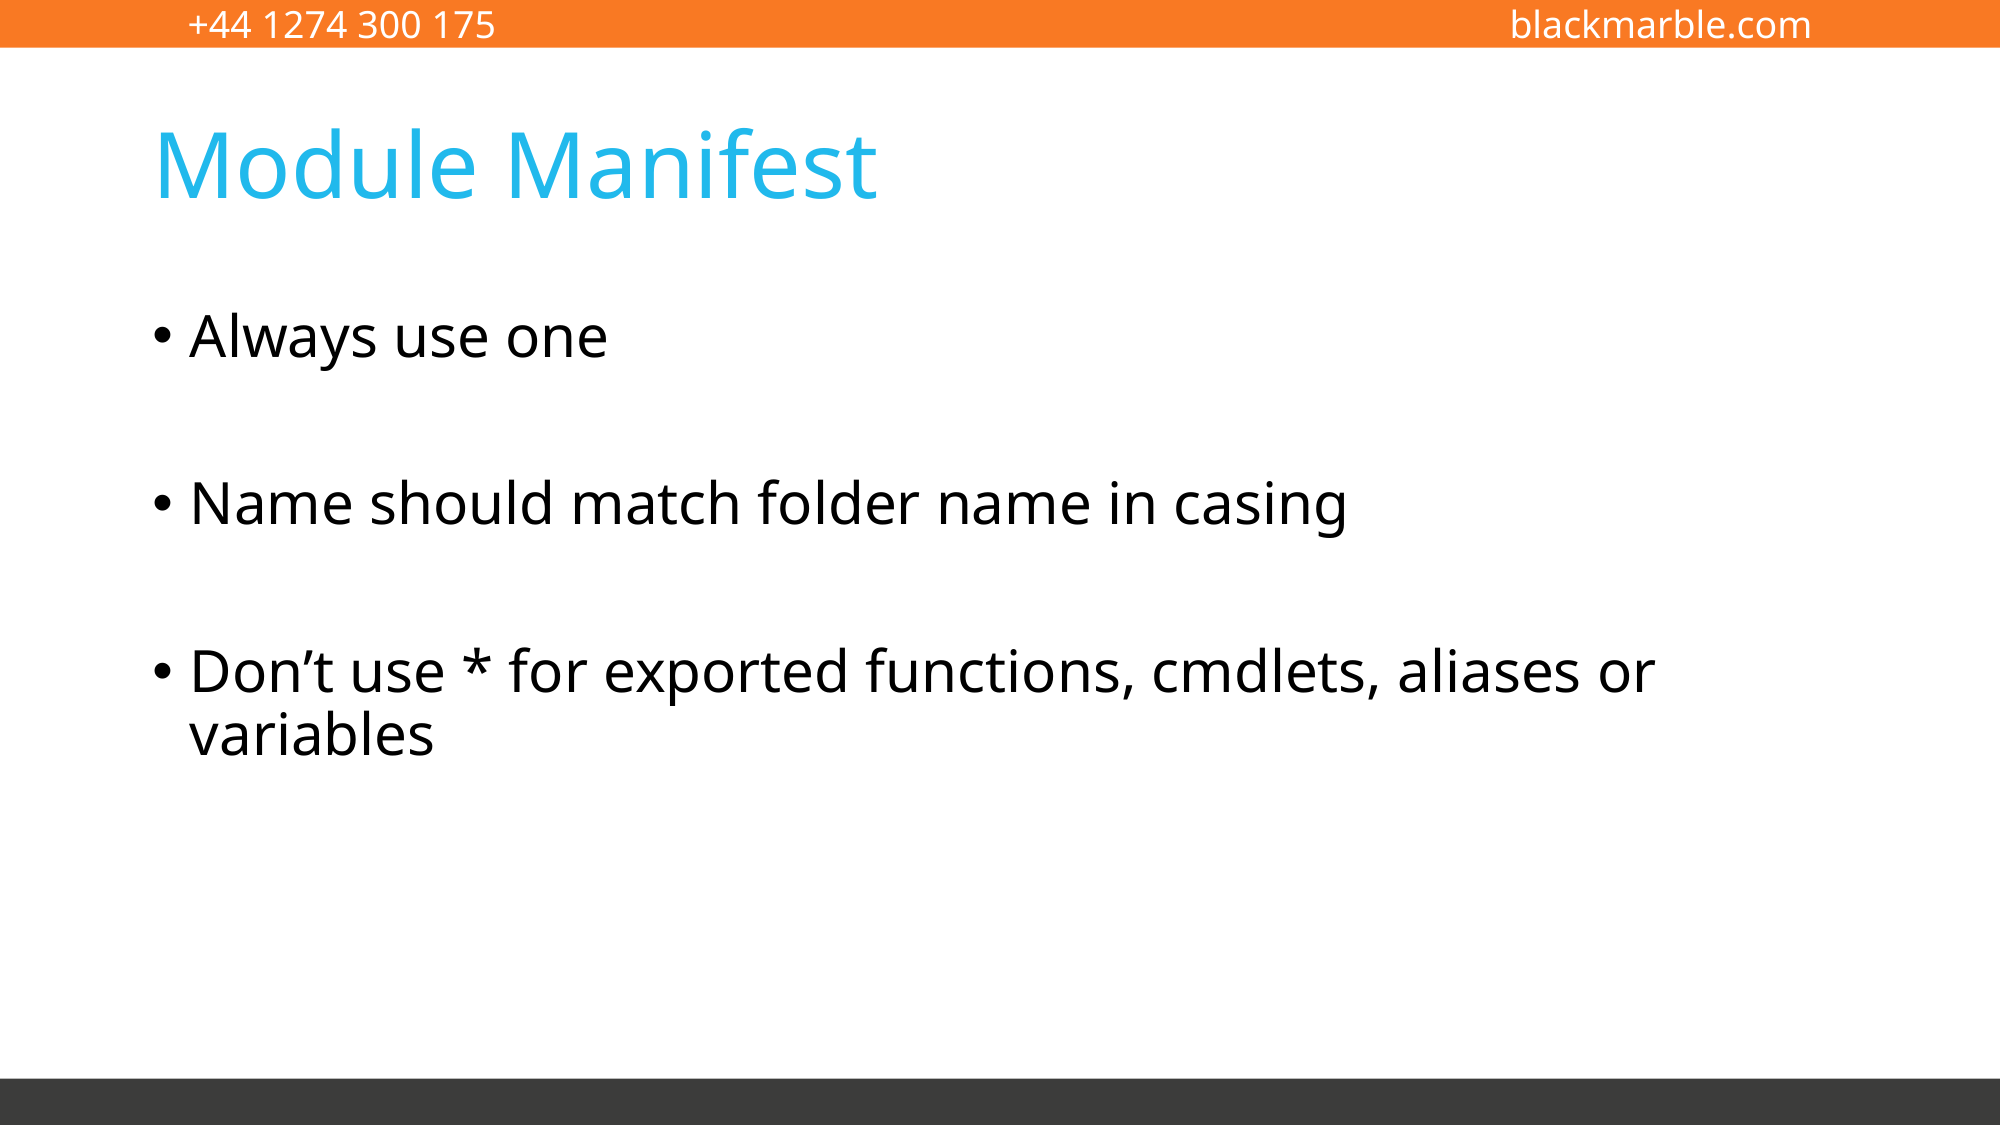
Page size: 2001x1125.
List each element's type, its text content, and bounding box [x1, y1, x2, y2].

title Module Manifest [137, 59, 1863, 278]
list Always use one Name should match folder name in casing Don’t use * for exported functions, cmdlets, aliases or variables [137, 299, 1863, 1014]
